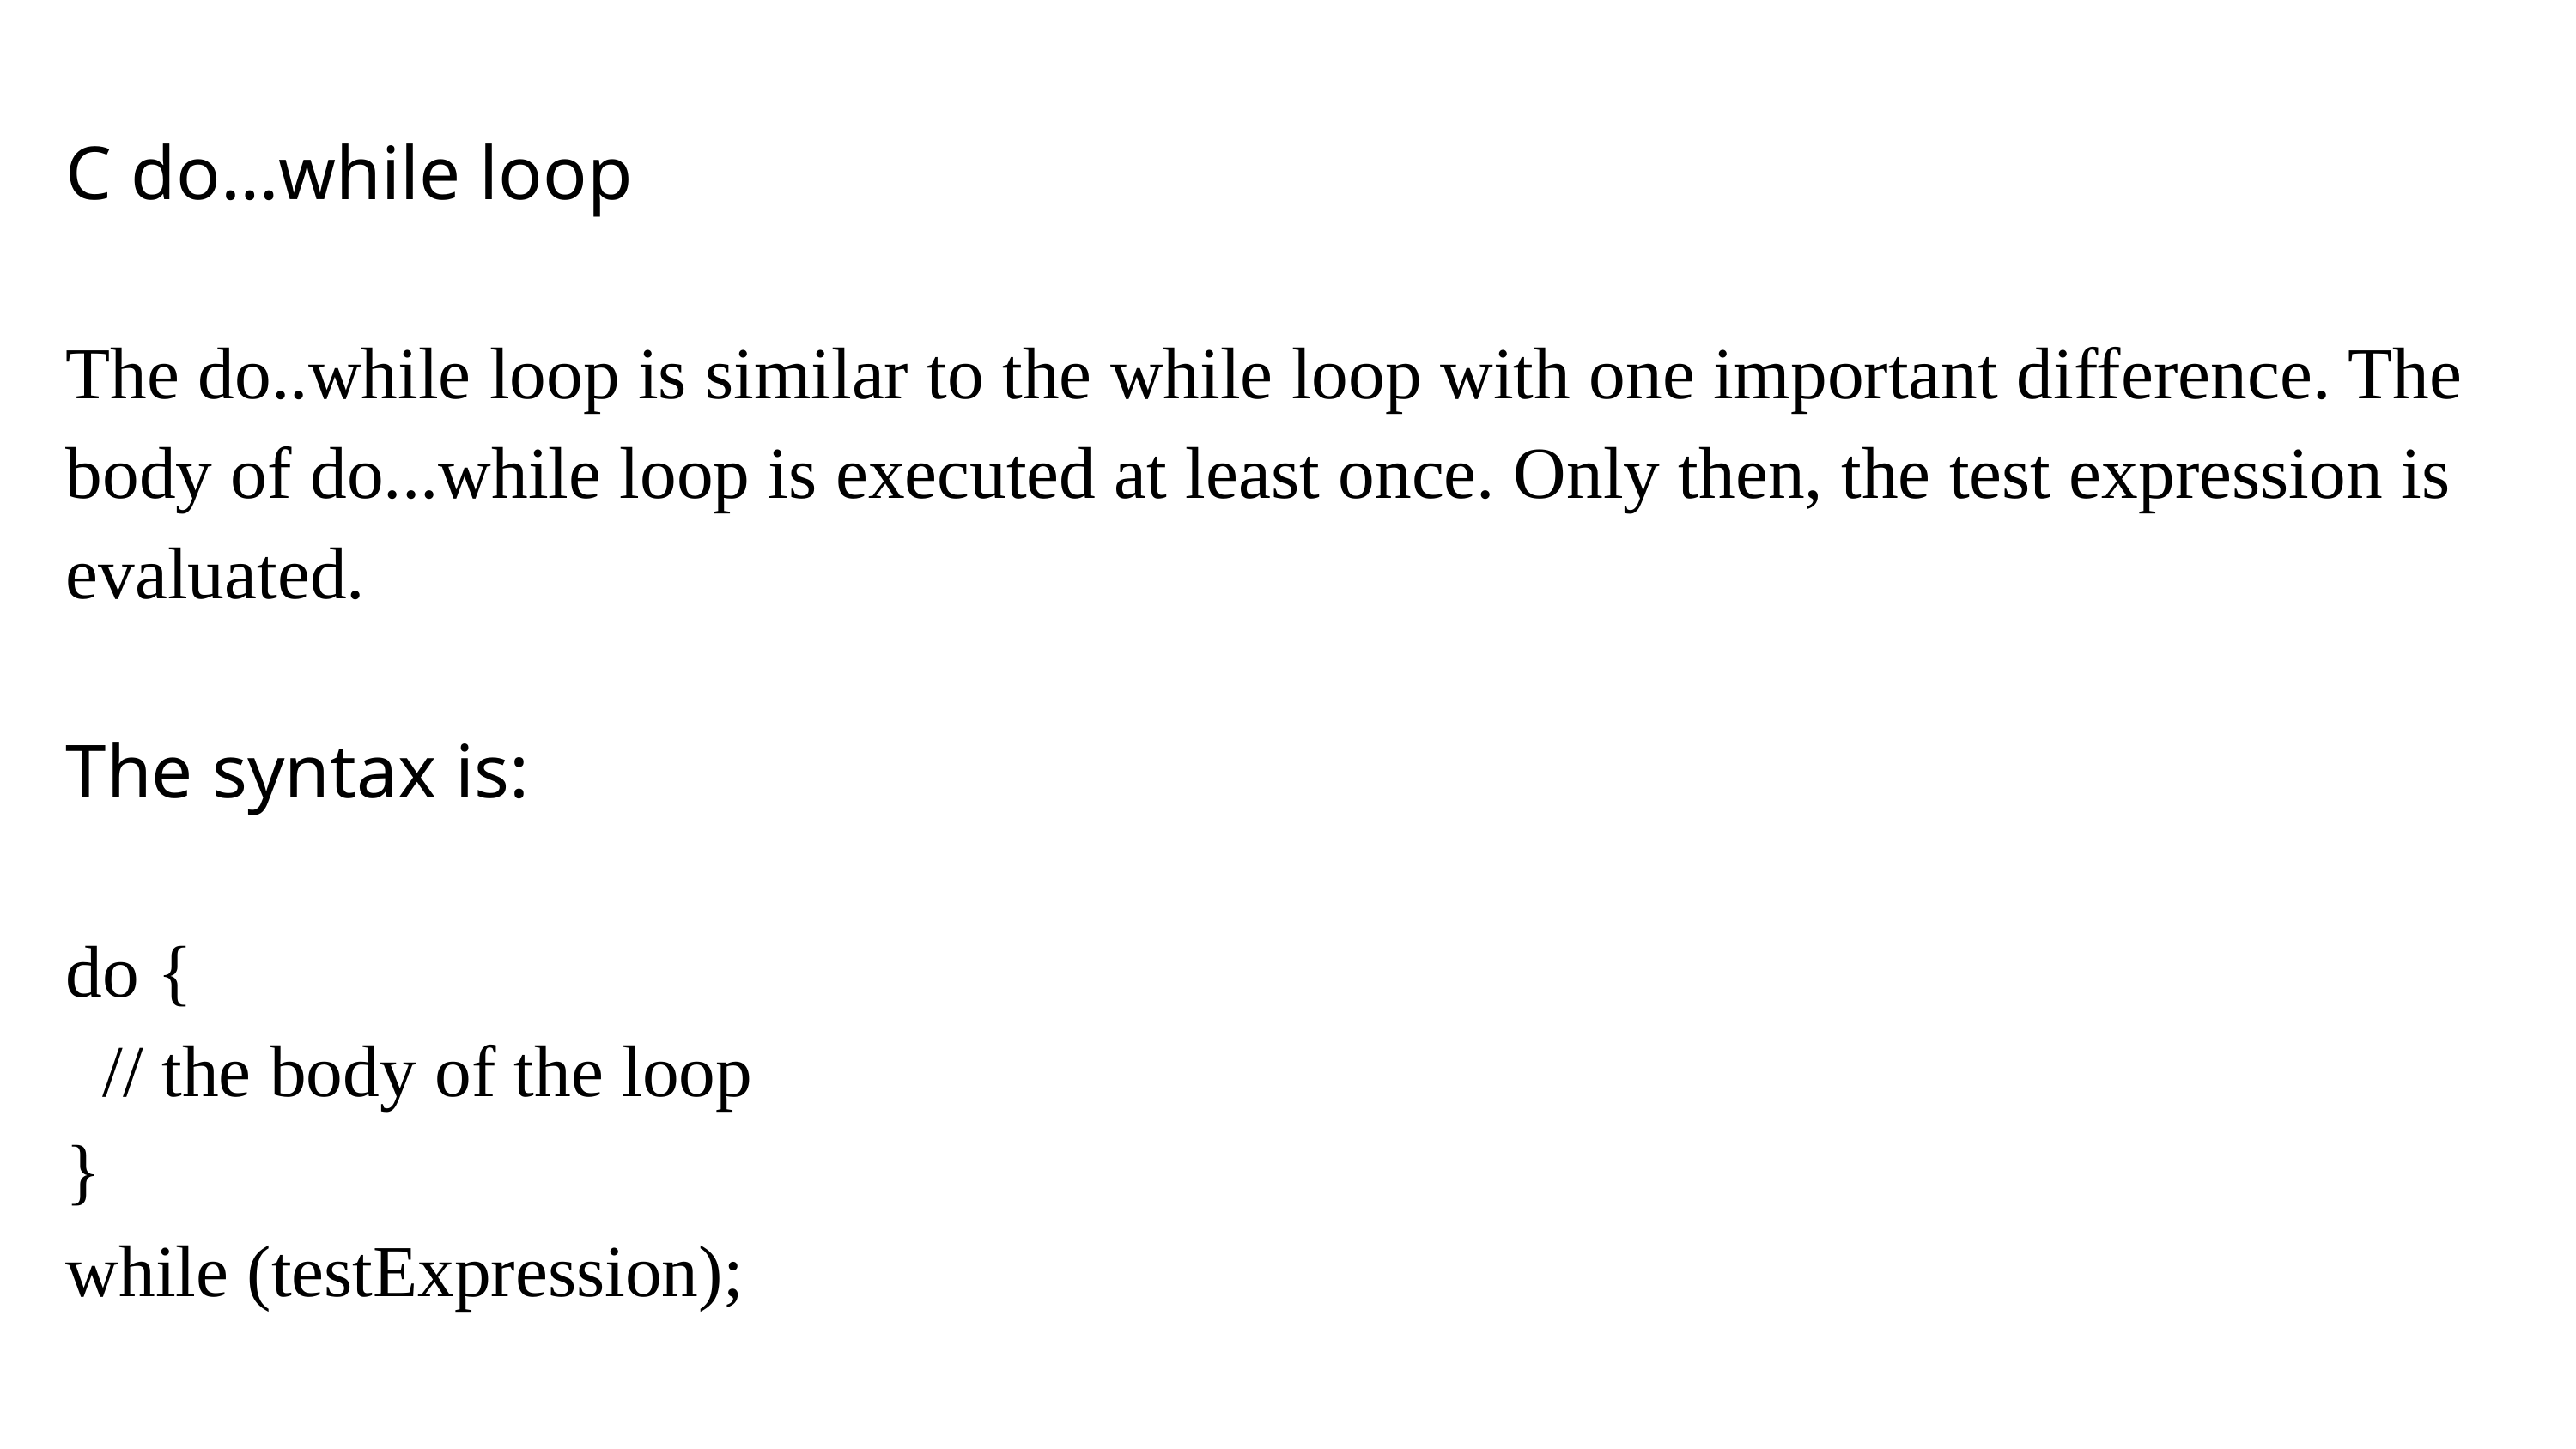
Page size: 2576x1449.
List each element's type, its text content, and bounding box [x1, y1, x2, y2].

text_box C do…while loop The do..while loop is similar to the while loop with one important difference. The body of do...while loop is executed at least once. Only then, the test expression is evaluated. The syntax is: do { // the body of the loop } while (testExpression); [65, 114, 2511, 1312]
